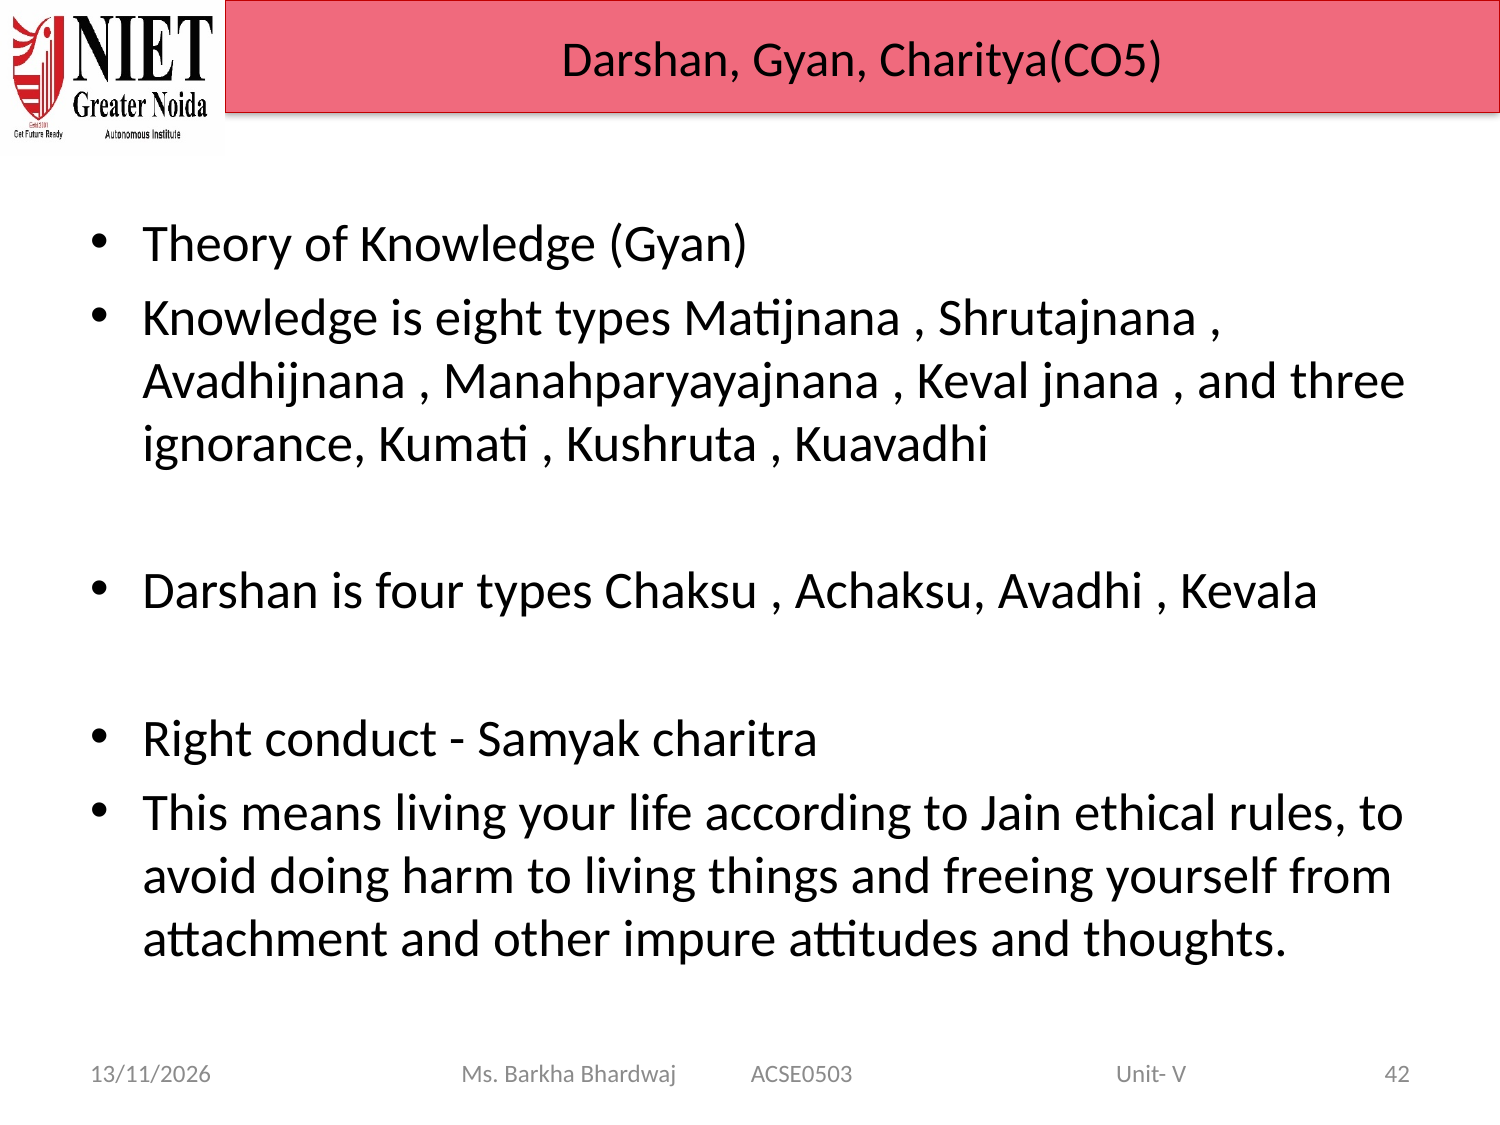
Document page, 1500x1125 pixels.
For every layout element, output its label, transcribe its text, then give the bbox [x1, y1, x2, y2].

slide_number 42 [1337, 1042, 1425, 1103]
picture [0, 0, 226, 156]
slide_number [75, 1042, 250, 1103]
list Theory of Knowledge (Gyan) Knowledge is eight types Matijnana , Shrutajnana , Avadhijnana , Manahparyayajnana , Keval jnana , and three ignorance, Kumati , Kushruta , Kuavadhi Darshan is four types Chaksu , Achaksu, Avadhi , Kevala Right conduct - Samyak charitra This means living your life according to Jain ethical rules, to avoid doing harm to living things and freeing yourself from attachment and other impure attitudes and thoughts. [75, 201, 1425, 1005]
text_box Darshan, Gyan, Charitya(CO5) [226, 0, 1500, 113]
footer Ms. Barkha Bhardwaj ACSE0503 Unit- V [412, 1042, 1238, 1103]
